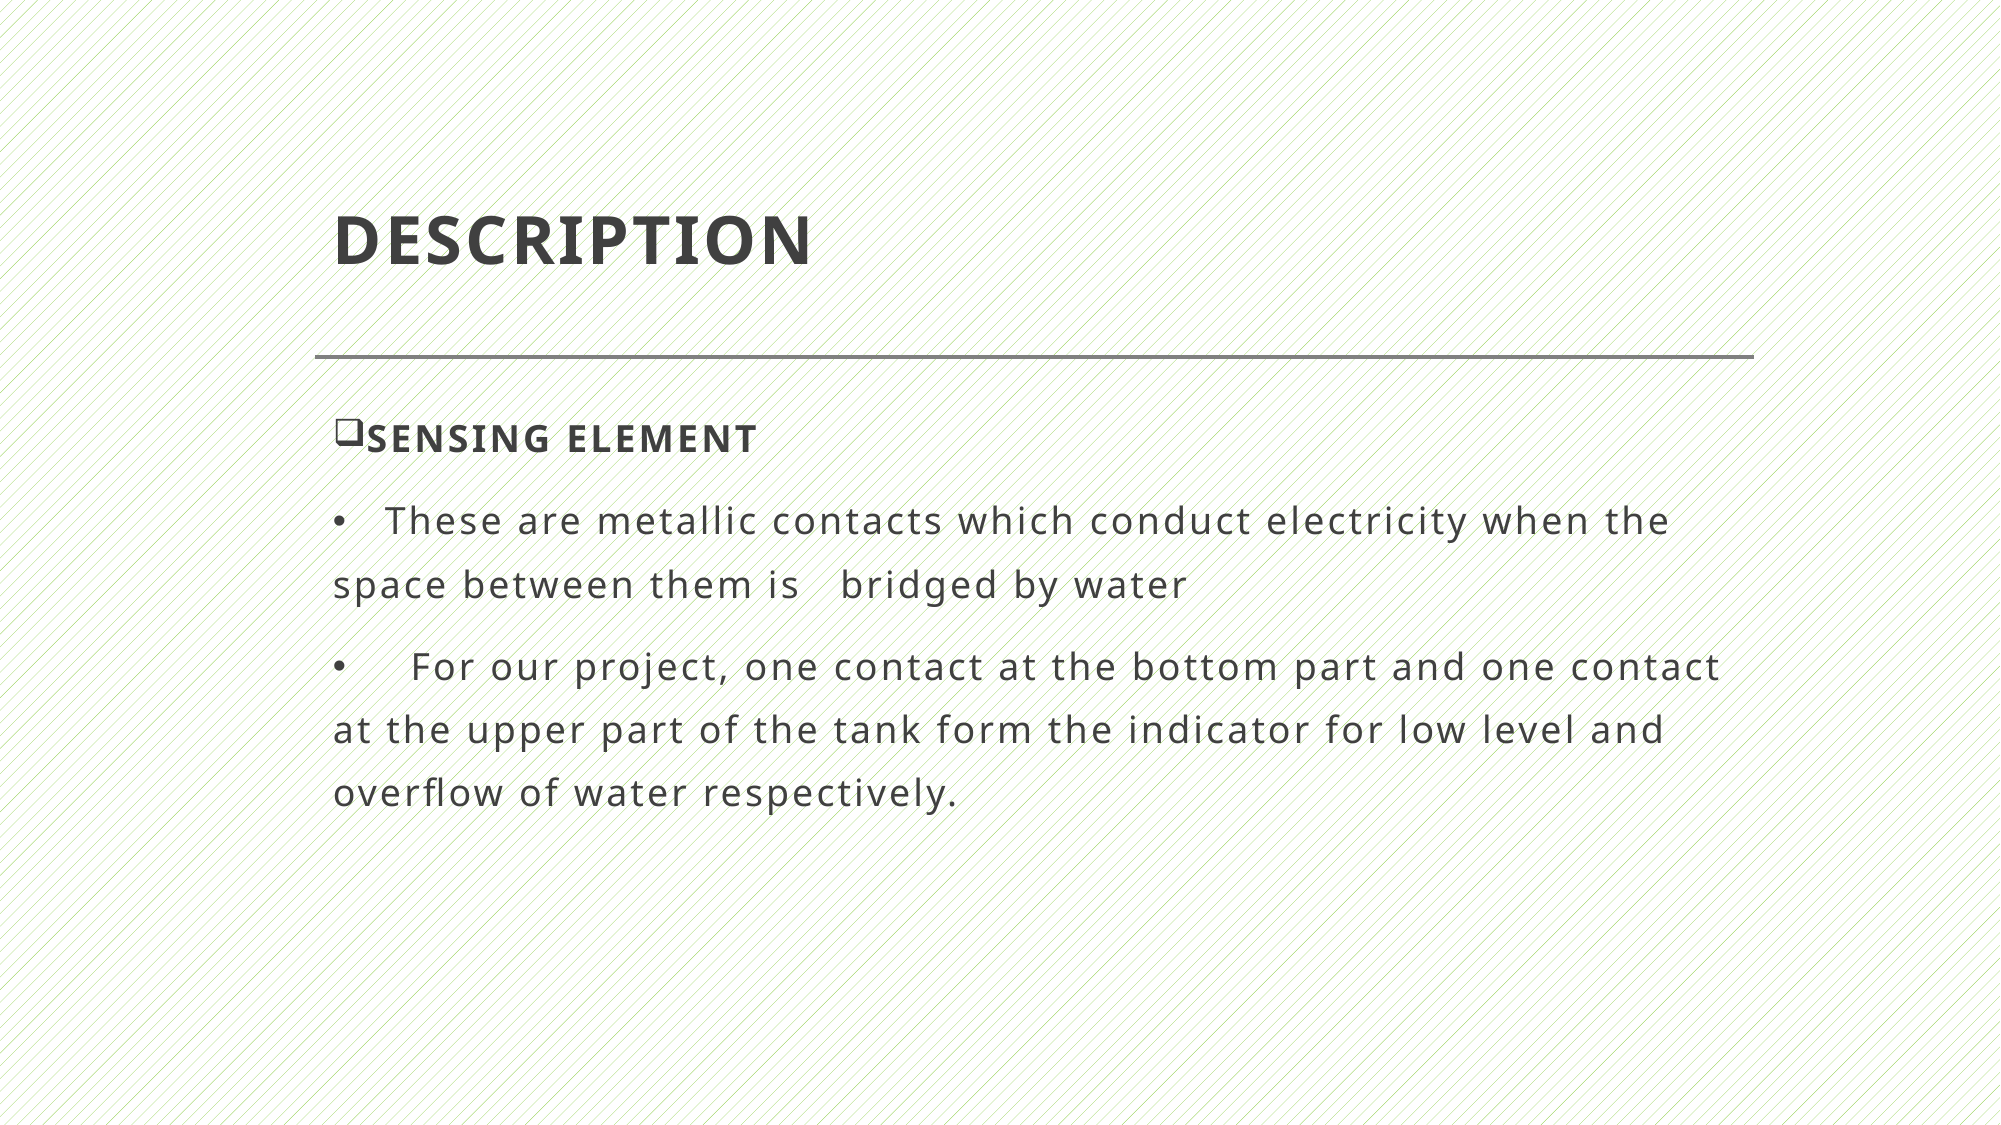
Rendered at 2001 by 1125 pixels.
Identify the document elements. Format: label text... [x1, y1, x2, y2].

list SENSING ELEMENT These are metallic contacts which conduct electricity when the space between them is bridged by water For our project, one contact at the bottom part and one contact at the upper part of the tank form the indicator for low level and overflow of water respectively. [315, 379, 1754, 979]
title DESCRIPTION [315, 72, 1754, 294]
